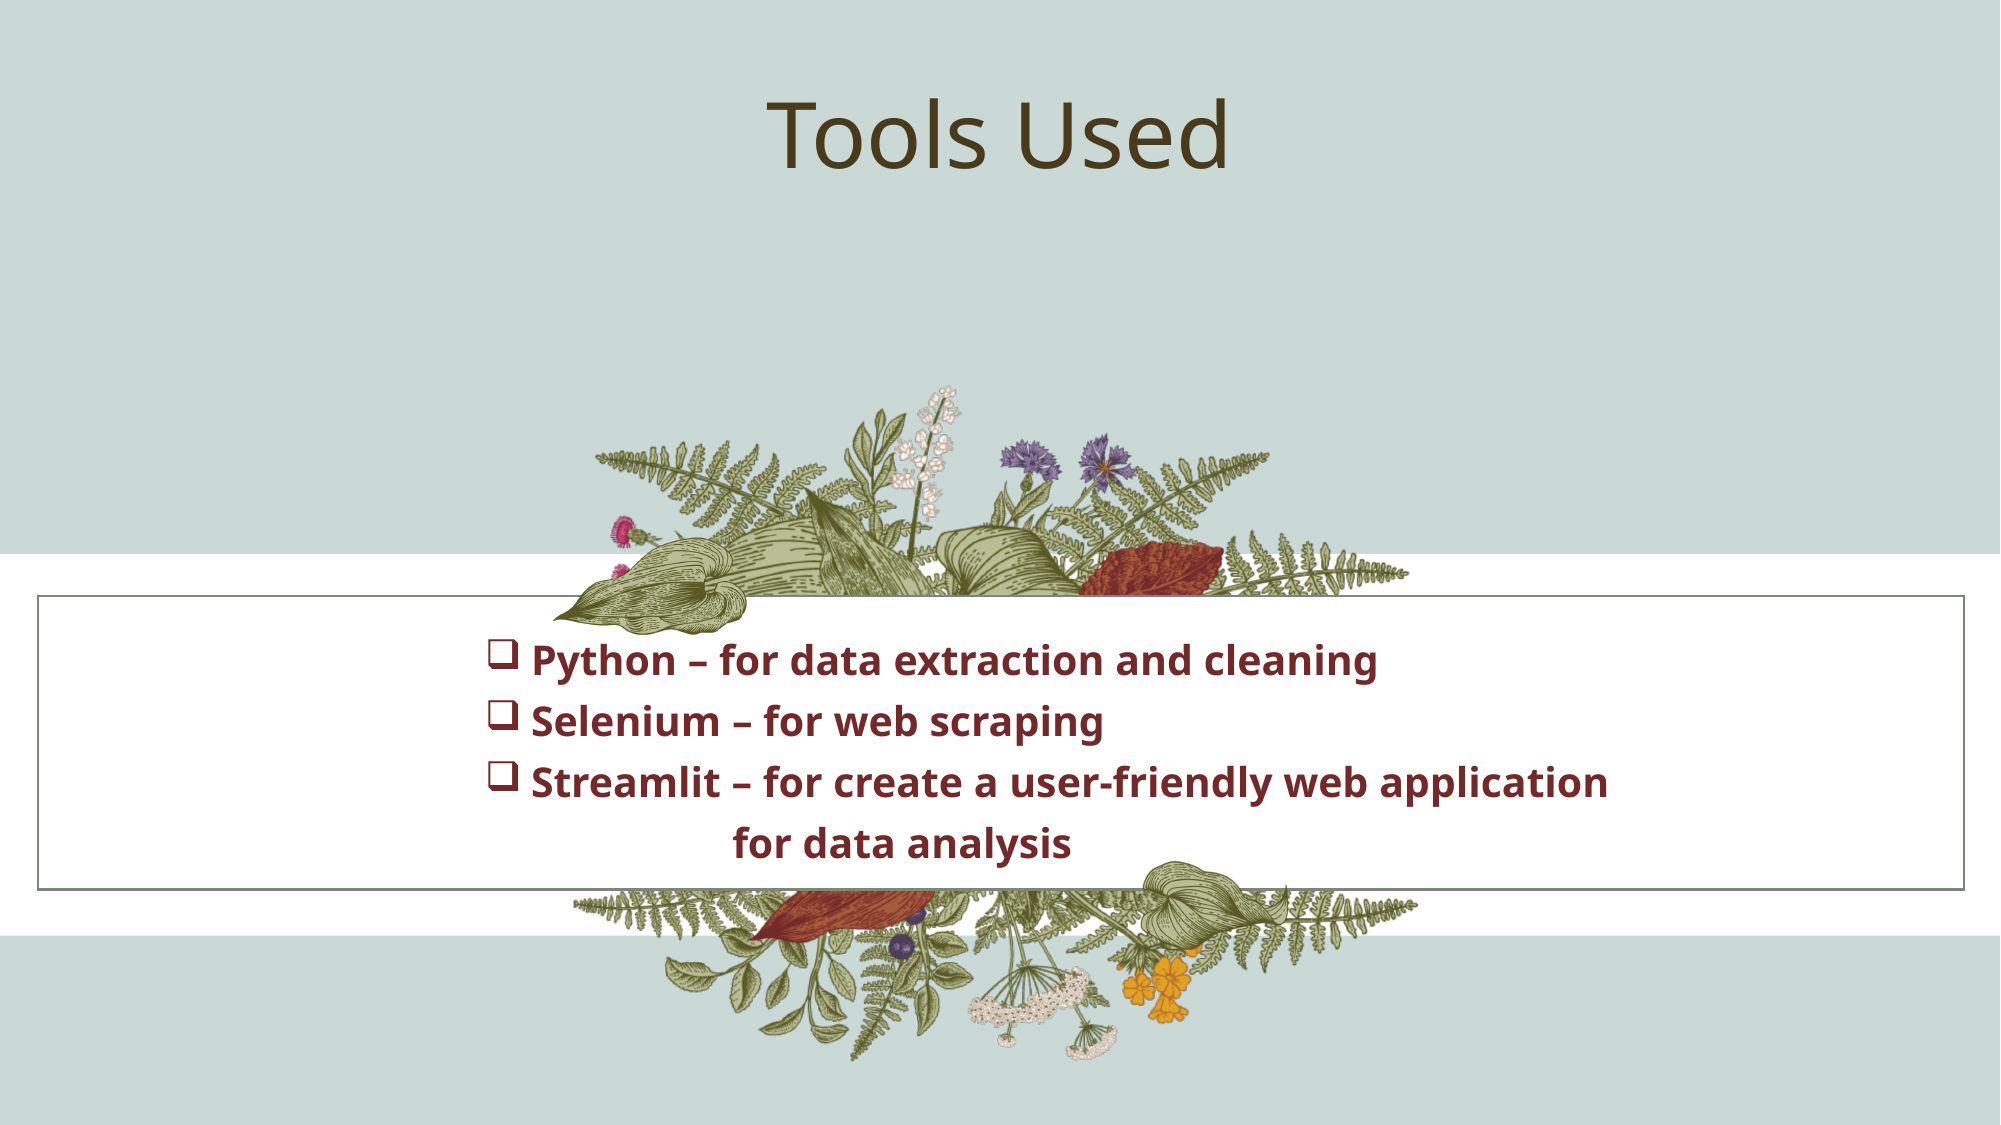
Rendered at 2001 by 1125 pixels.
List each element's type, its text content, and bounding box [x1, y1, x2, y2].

picture [551, 366, 1449, 612]
title Tools Used [189, 71, 1811, 196]
picture [568, 895, 1434, 1072]
list Python – for data extraction and cleaning Selenium – for web scraping Streamlit – for create a user-friendly web application for data analysis [470, 612, 1640, 895]
